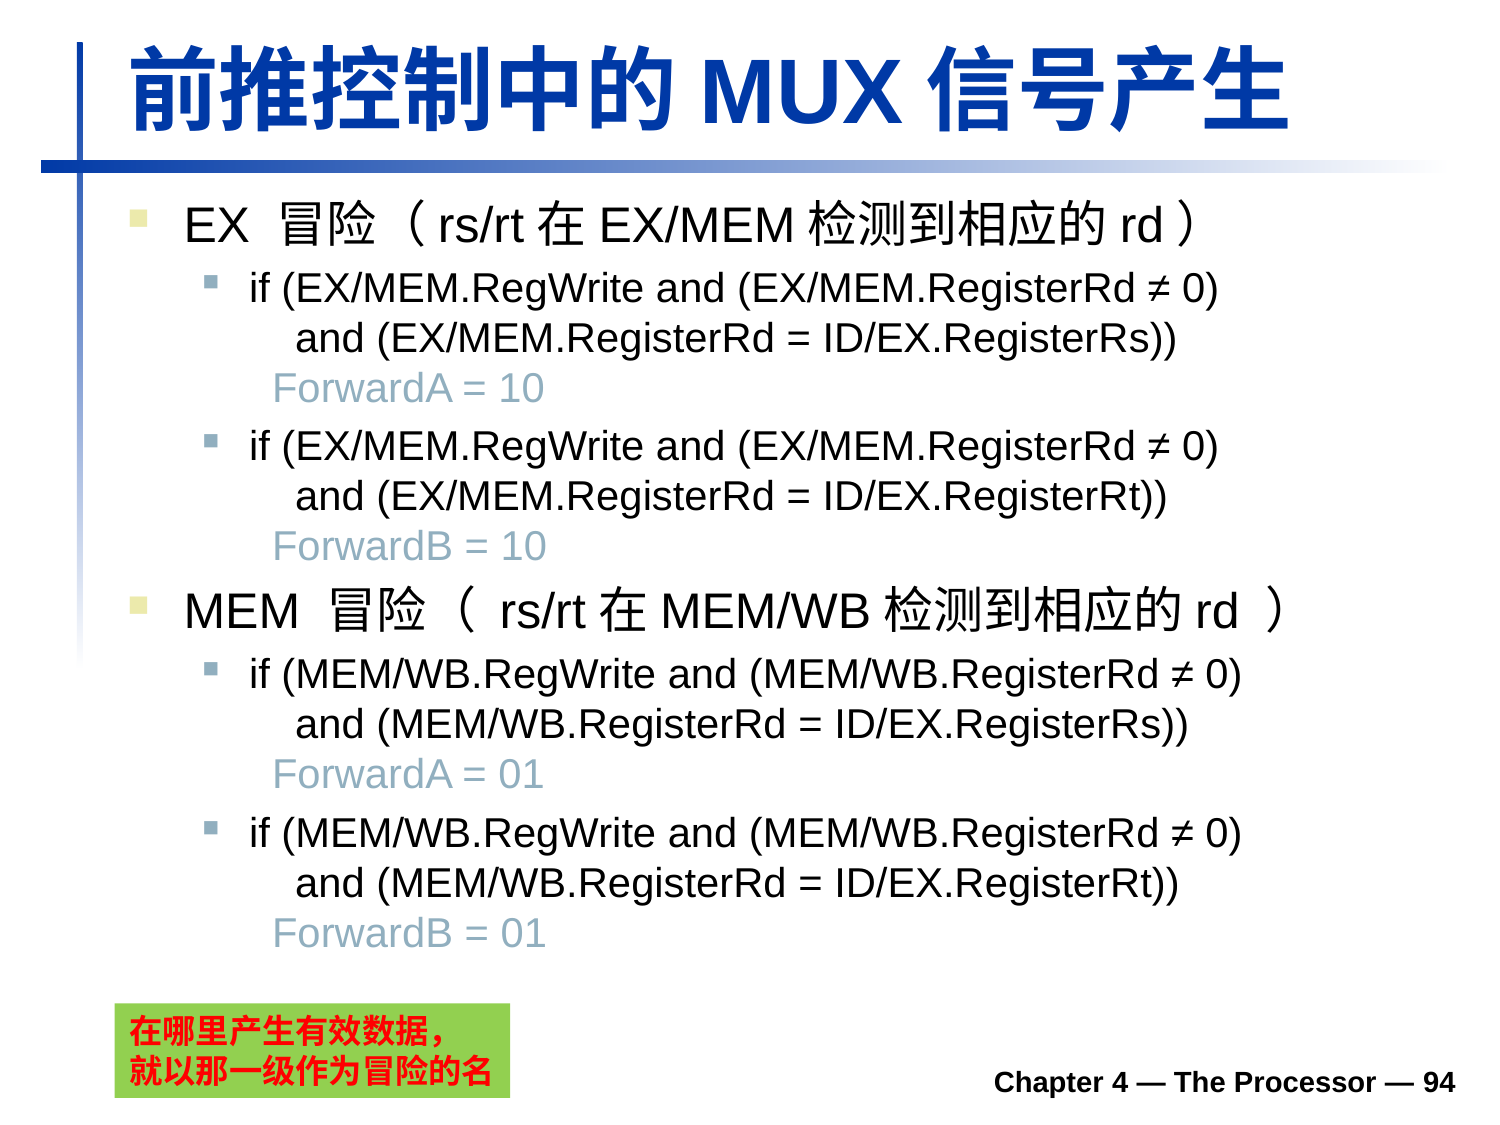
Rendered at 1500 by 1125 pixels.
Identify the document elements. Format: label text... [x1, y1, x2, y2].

footer Chapter 4 — The Processor — 94 [277, 1046, 1471, 1106]
list EX 冒险（rs/rt在EX/MEM检测到相应的rd） if (EX/MEM.RegWrite and (EX/MEM.RegisterRd ≠ 0) and (EX/MEM.RegisterRd = ID/EX.RegisterRs)) ForwardA = 10 if (EX/MEM.RegWrite and (EX/MEM.RegisterRd ≠ 0) and (EX/MEM.RegisterRd = ID/EX.RegisterRt)) ForwardB = 10 MEM 冒险（ rs/rt在MEM/WB检测到相应的rd ） if (MEM/WB.RegWrite and (MEM/WB.RegisterRd ≠ 0) and (MEM/WB.RegisterRd = ID/EX.RegisterRs)) ForwardA = 01 if (MEM/WB.RegWrite and (MEM/WB.RegisterRd ≠ 0) and (MEM/WB.RegisterRd = ID/EX.RegisterRt)) ForwardB = 01 [112, 184, 1469, 1024]
title 前推控制中的MUX信号产生 [112, 22, 1468, 149]
text_box 在哪里产生有效数据， 就以那一级作为冒险的名 [114, 1003, 511, 1098]
